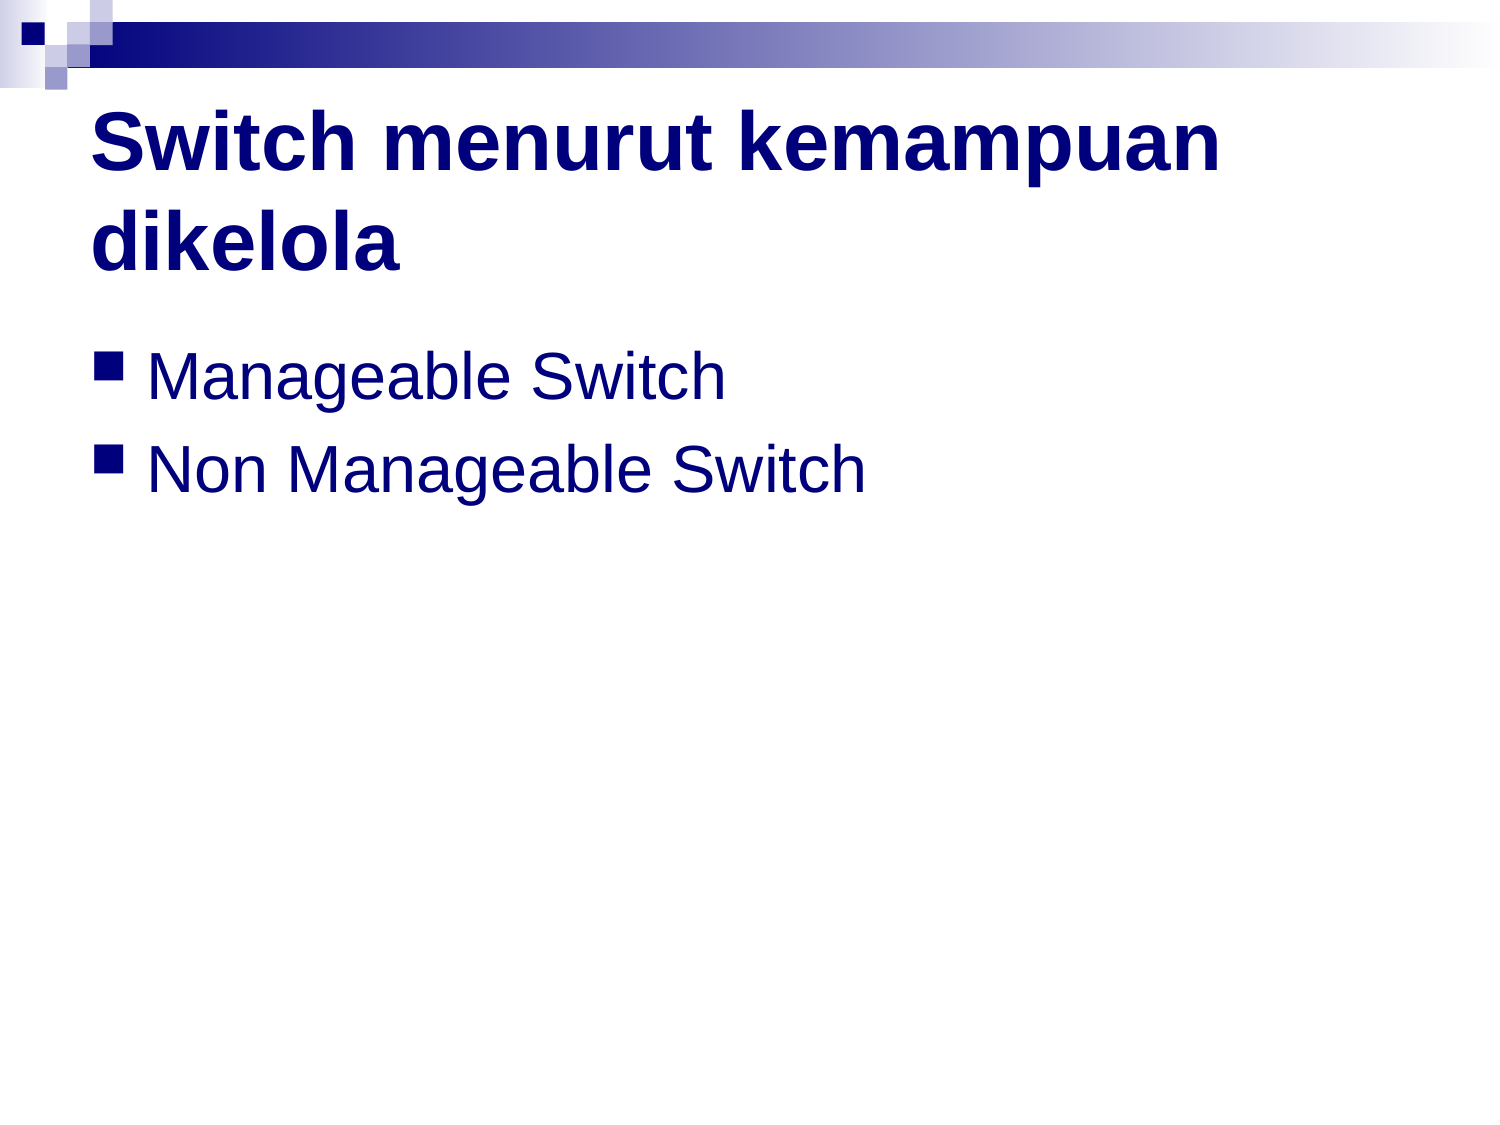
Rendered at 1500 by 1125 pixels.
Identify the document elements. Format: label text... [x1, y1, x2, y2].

list Manageable Switch Non Manageable Switch [75, 324, 1425, 963]
title Switch menurut kemampuan dikelola [75, 75, 1425, 300]
